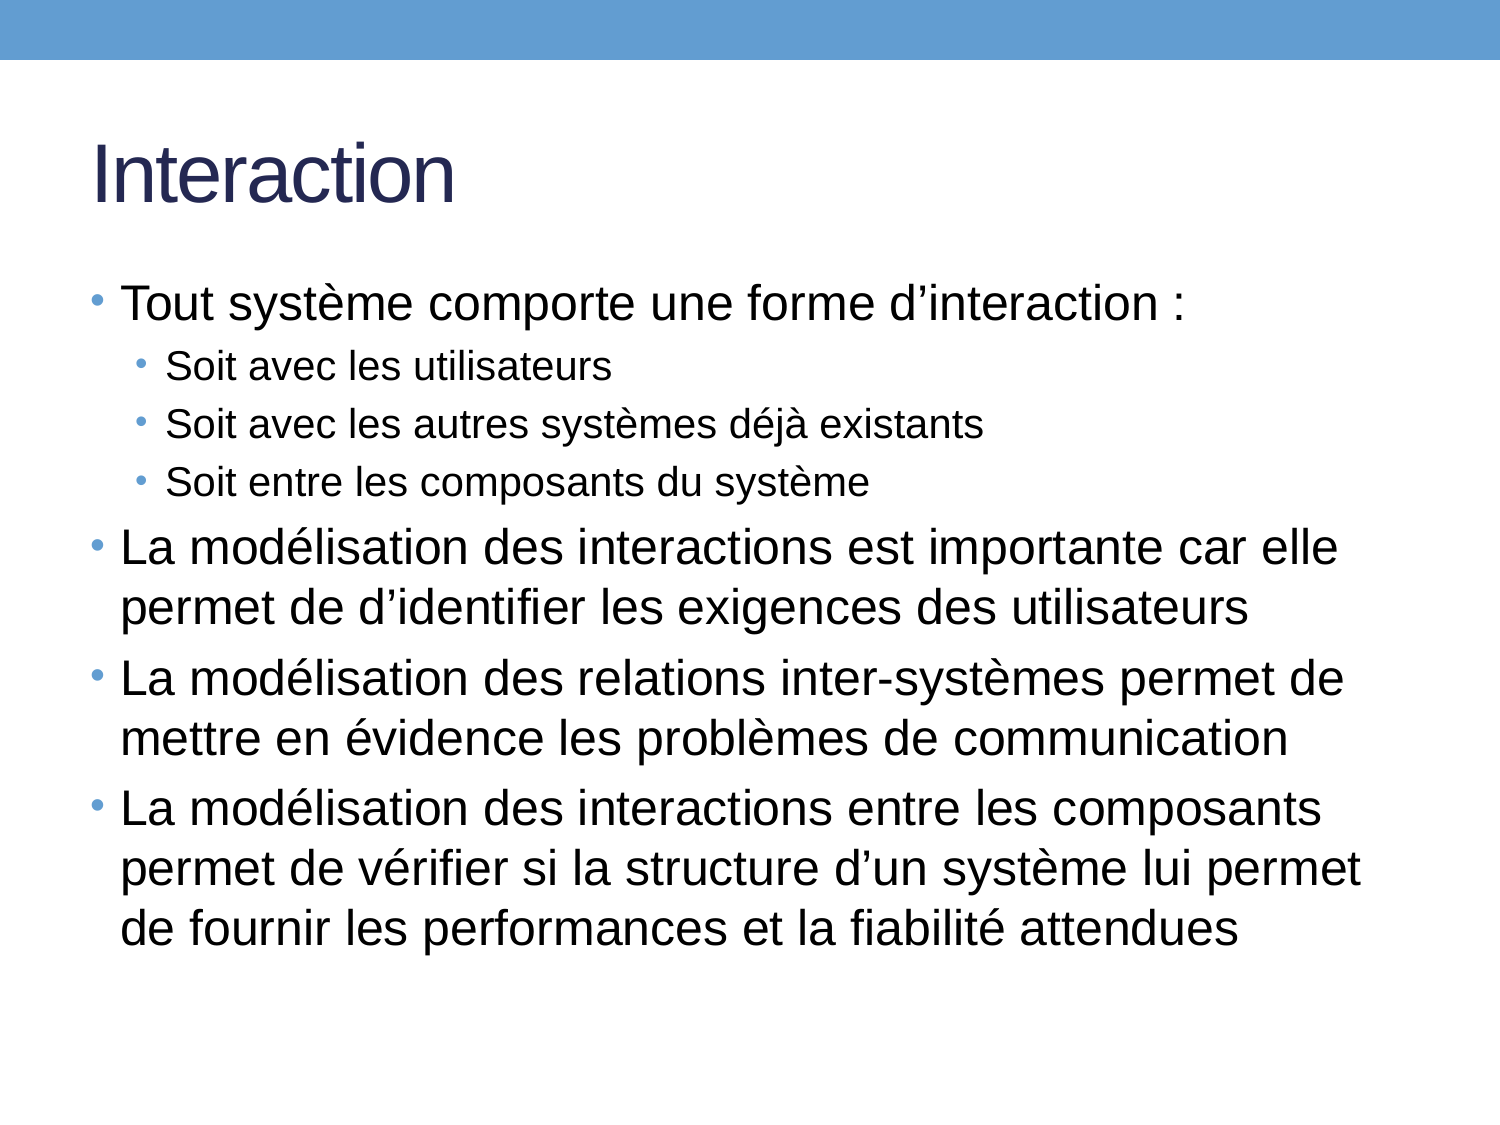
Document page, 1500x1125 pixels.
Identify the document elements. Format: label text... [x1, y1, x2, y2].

title Interaction [75, 87, 1425, 250]
list Tout système comporte une forme d’interaction : Soit avec les utilisateurs Soit avec les autres systèmes déjà existants Soit entre les composants du système La modélisation des interactions est importante car elle permet de d’identifier les exigences des utilisateurs La modélisation des relations inter-systèmes permet de mettre en évidence les problèmes de communication La modélisation des interactions entre les composants permet de vérifier si la structure d’un système lui permet de fournir les performances et la fiabilité attendues [75, 262, 1425, 1063]
